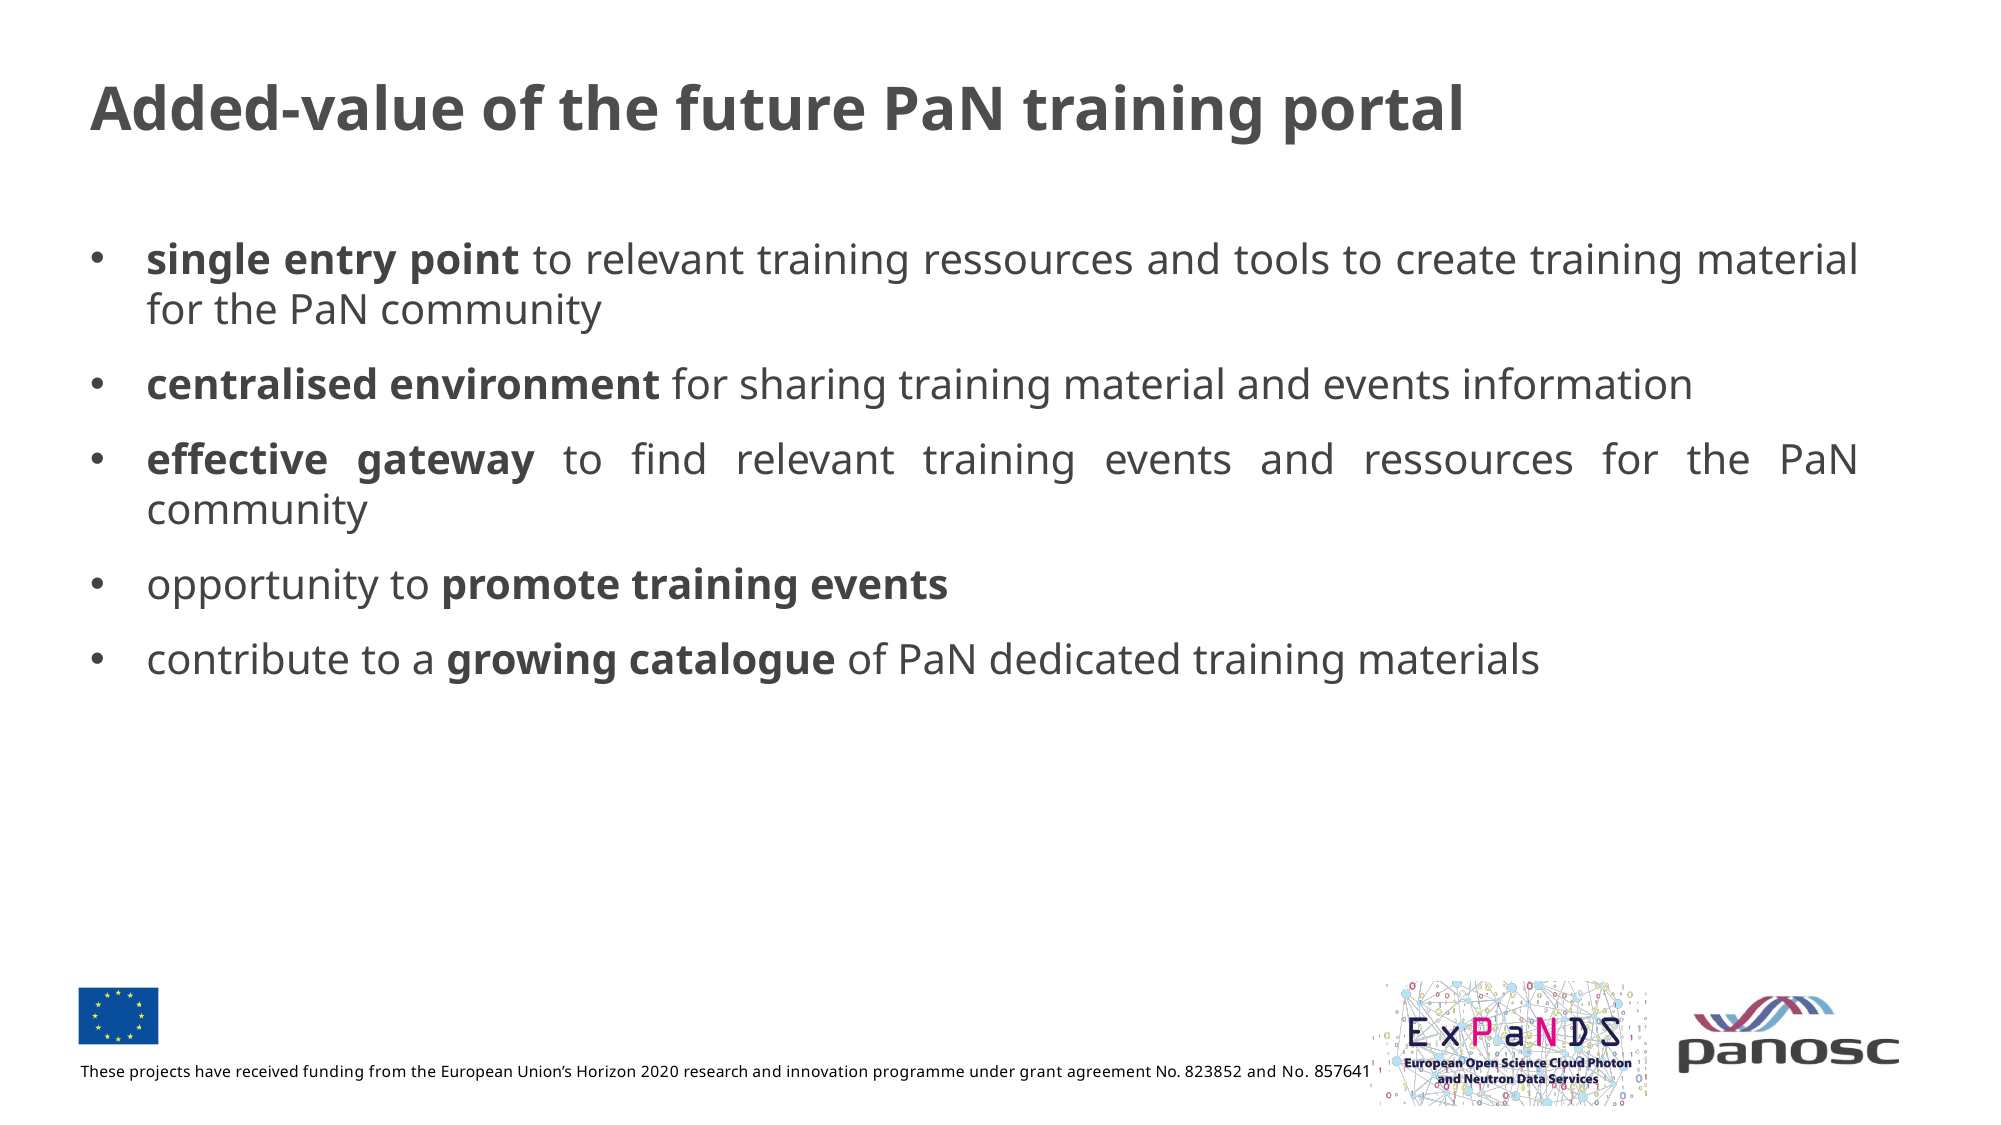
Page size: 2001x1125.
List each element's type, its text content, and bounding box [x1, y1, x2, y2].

title Added-value of the future PaN training portal [75, 62, 1875, 150]
list single entry point to relevant training ressources and tools to create training material for the PaN community centralised environment for sharing training material and events information effective gateway to find relevant training events and ressources for the PaN community opportunity to promote training events contribute to a growing catalogue of PaN dedicated training materials [75, 224, 1875, 968]
picture [0, 947, 1998, 1125]
